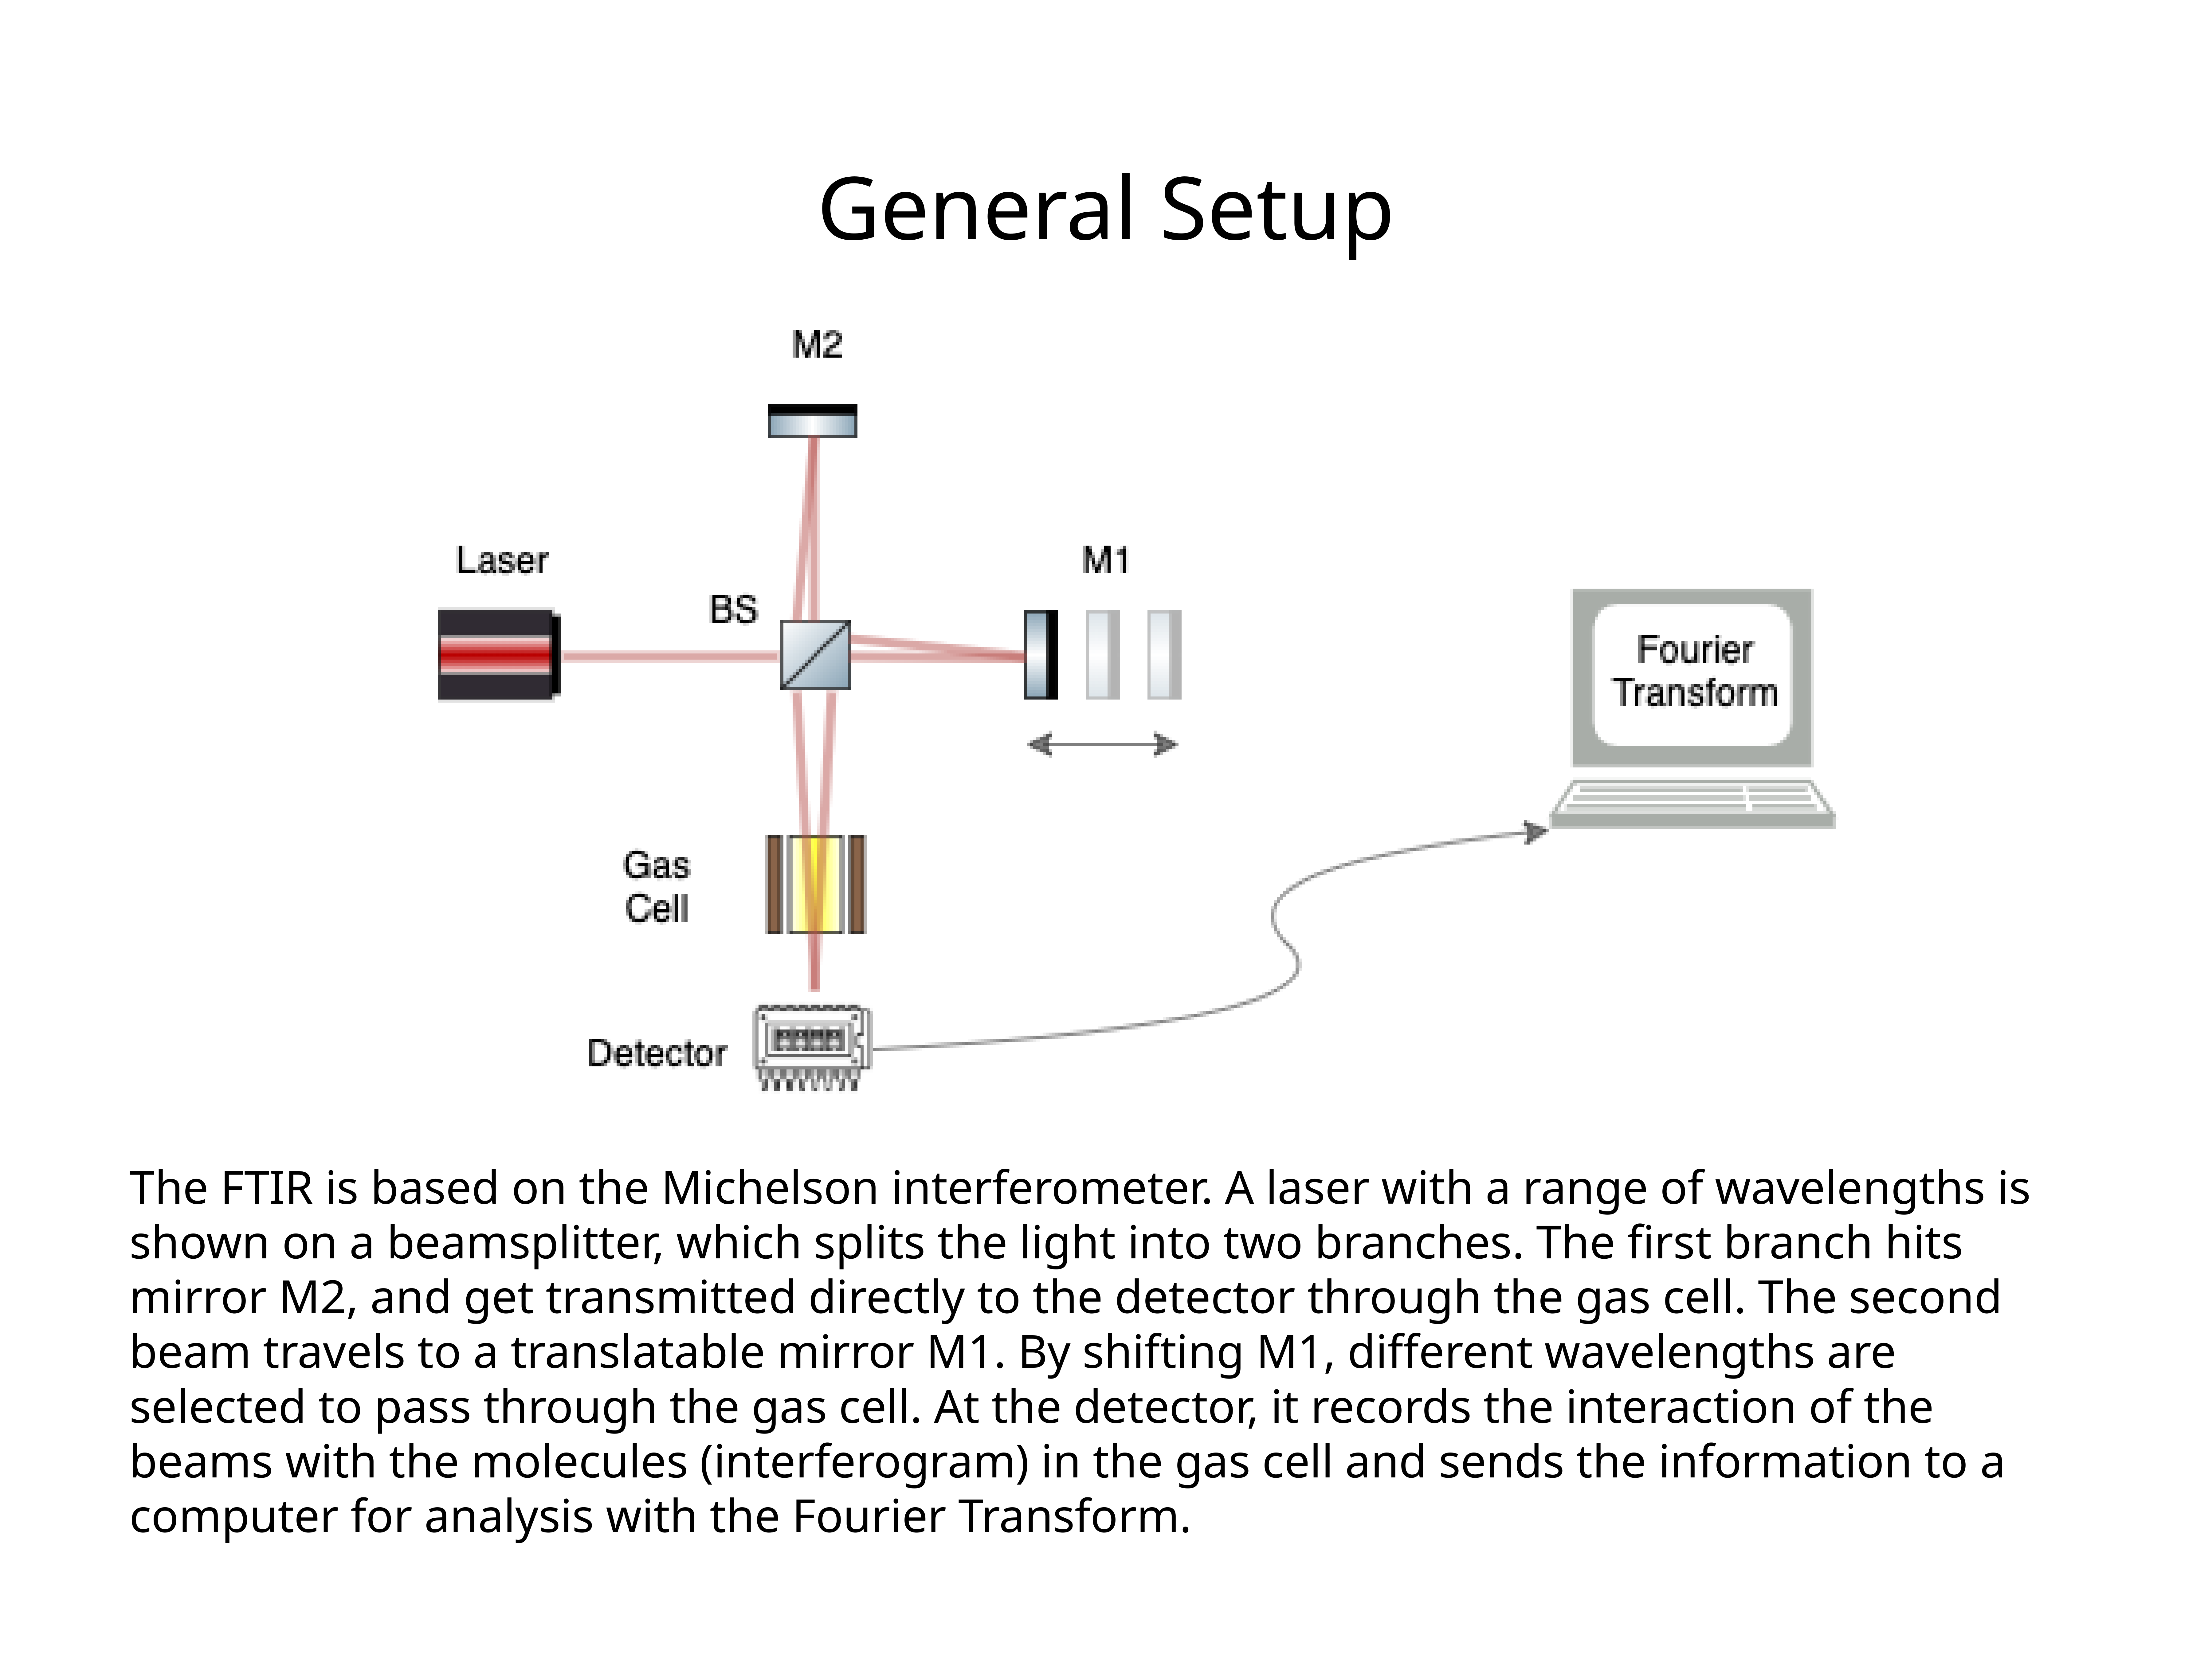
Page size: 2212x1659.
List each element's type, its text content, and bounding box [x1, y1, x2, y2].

list The FTIR is based on the Michelson interferometer. A laser with a range of wavelengths is shown on a beamsplitter, which splits the light into two branches. The first branch hits mirror M2, and get transmitted directly to the detector through the gas cell. The second beam travels to a translatable mirror M1. By shifting M1, different wavelengths are selected to pass through the gas cell. At the detector, it records the interaction of the beams with the molecules (interferogram) in the gas cell and sends the information to a computer for analysis with the Fourier Transform. [111, 1149, 2101, 1560]
picture [437, 312, 1842, 1110]
title General Setup [111, 66, 2101, 343]
